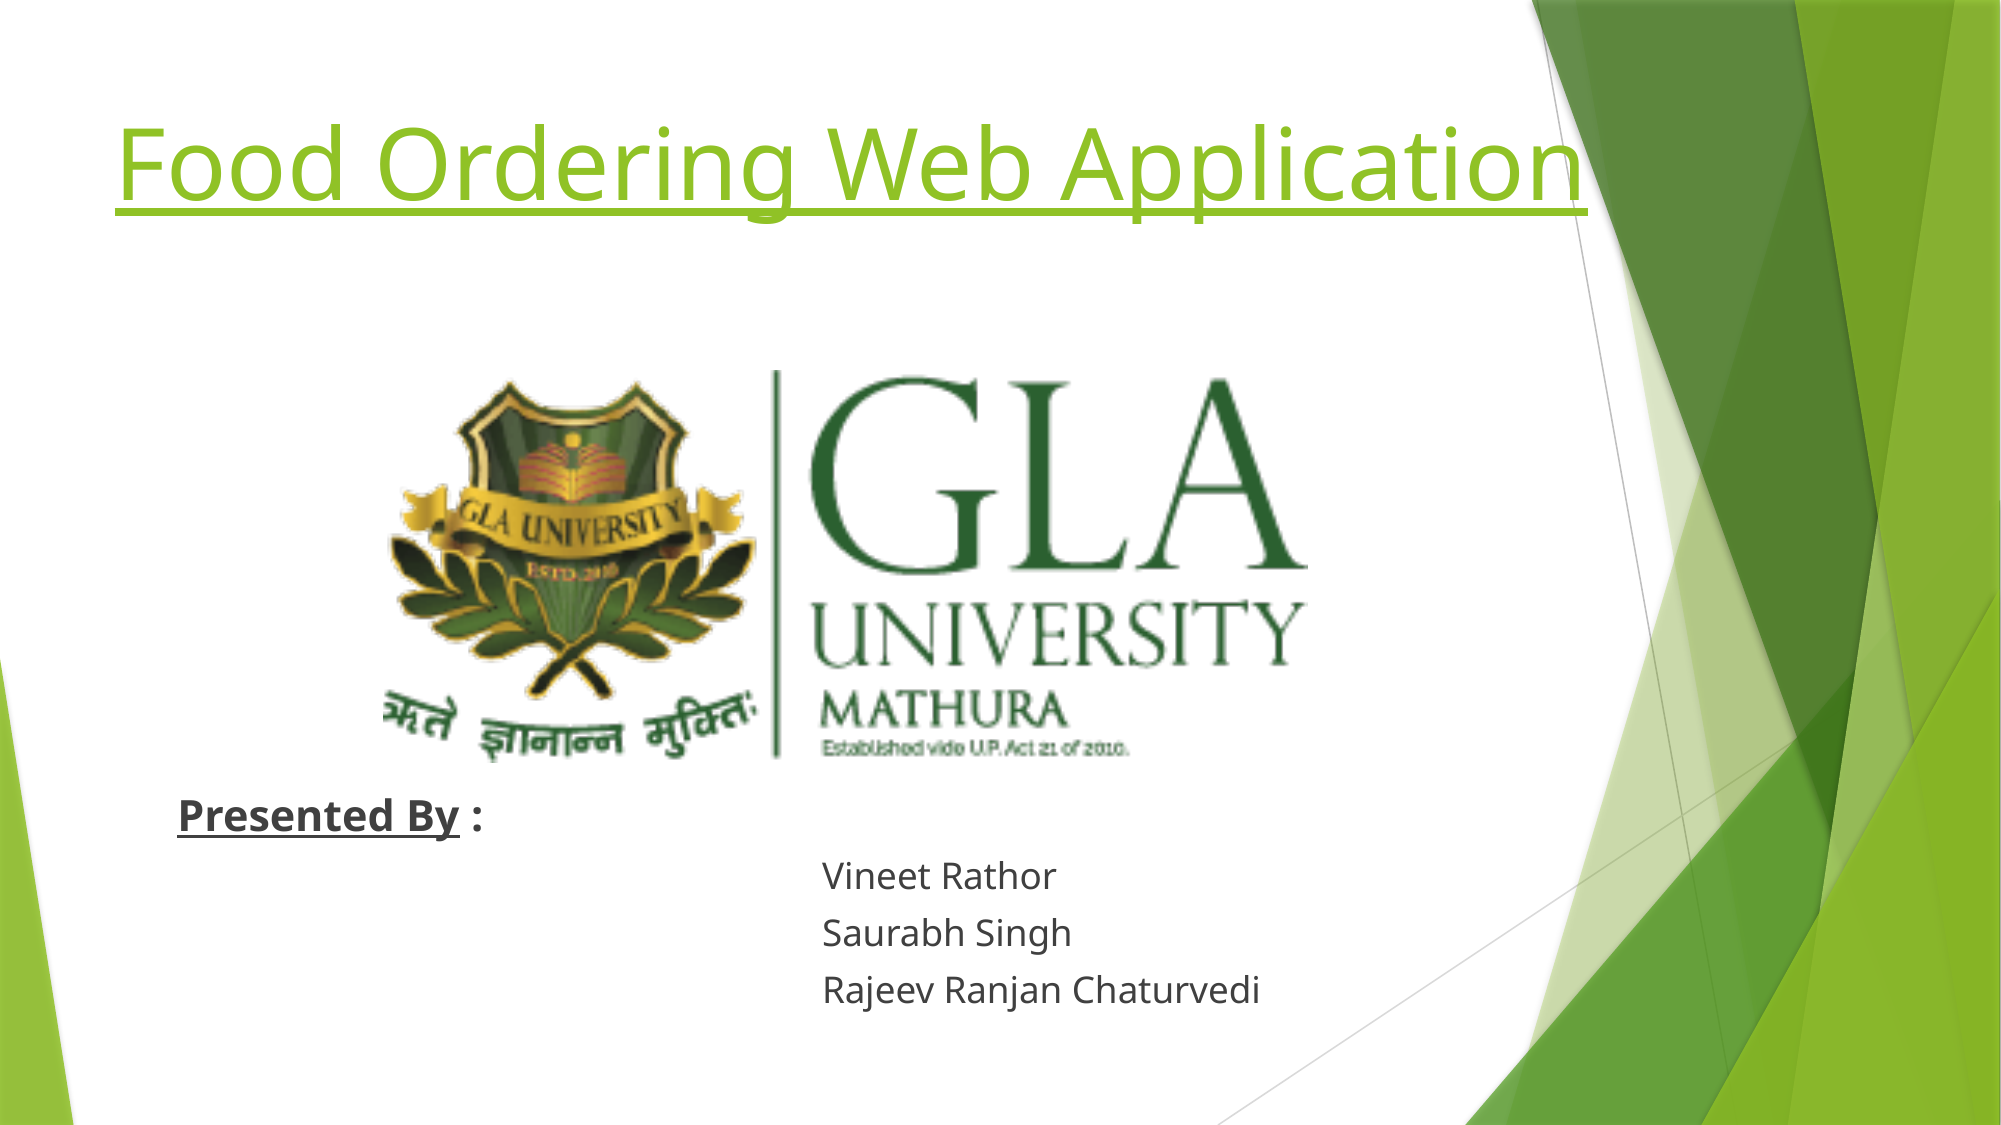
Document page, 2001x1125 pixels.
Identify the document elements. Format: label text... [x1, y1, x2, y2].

list Presented By : Vineet Rathor Saurabh Singh Rajeev Ranjan Chaturvedi [99, 259, 1900, 1090]
title Food Ordering Web Application [0, 93, 1752, 400]
picture [382, 369, 1309, 763]
